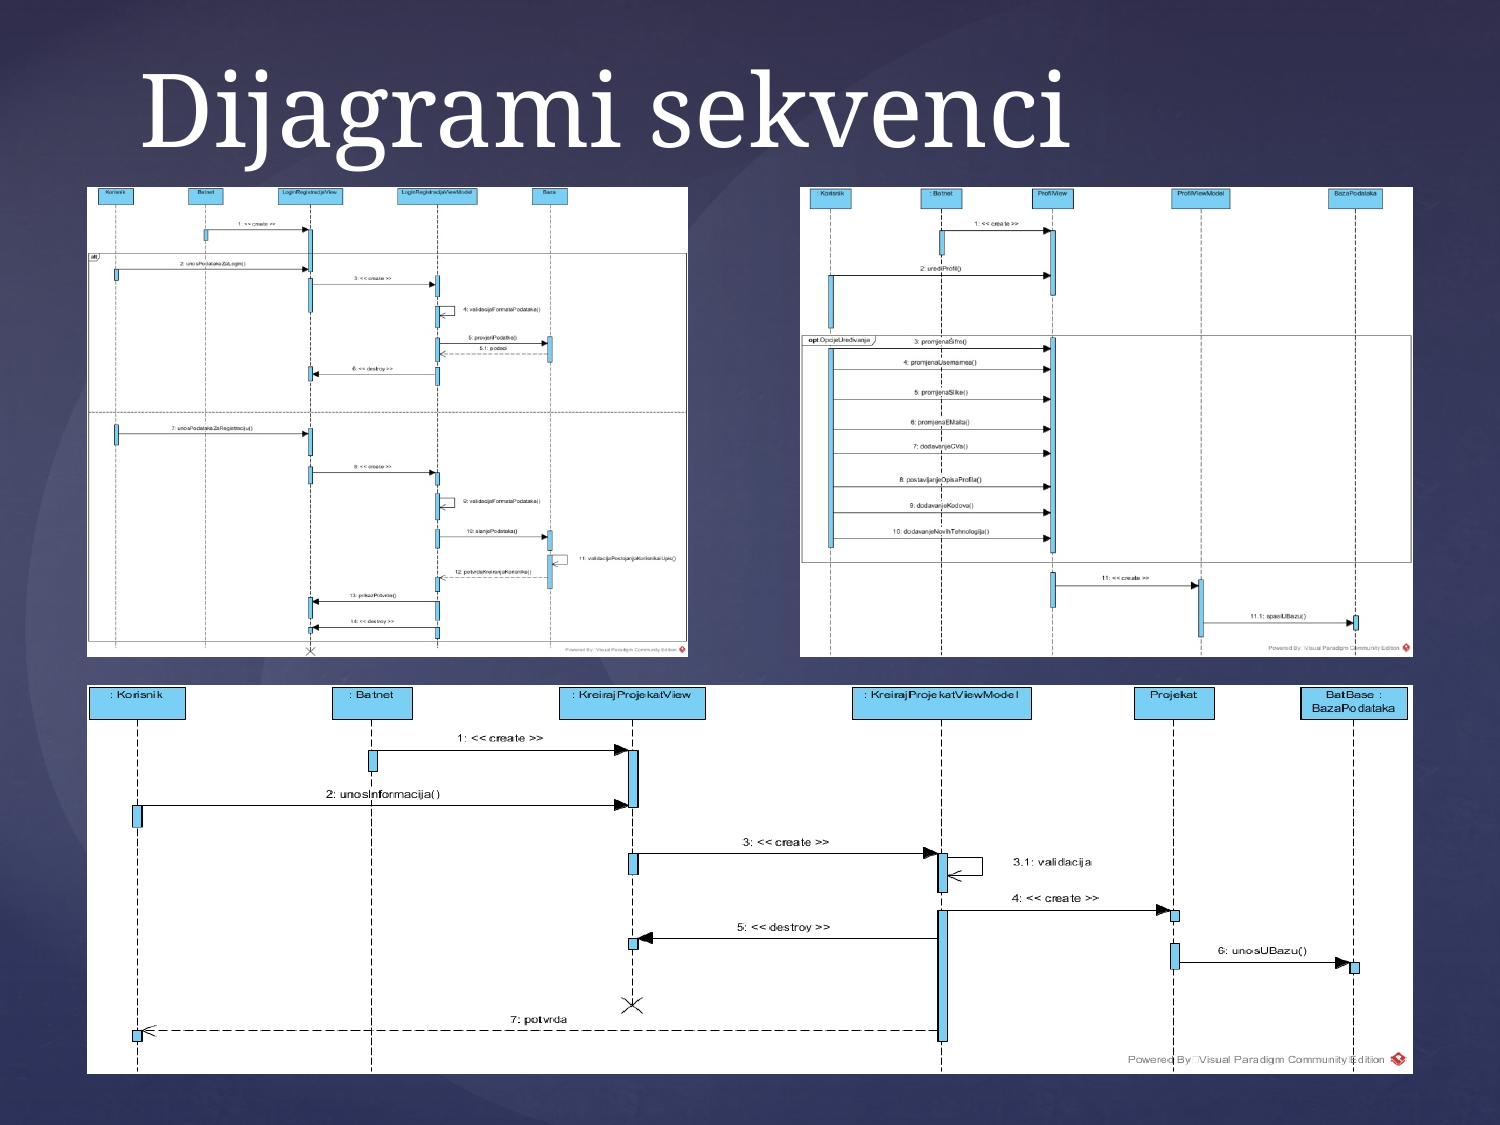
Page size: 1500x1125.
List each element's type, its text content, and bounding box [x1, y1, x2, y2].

picture [0, 685, 1500, 1125]
text_box Dijagrami sekvenci [124, 24, 1363, 175]
picture [87, 187, 688, 657]
picture [799, 187, 1413, 657]
